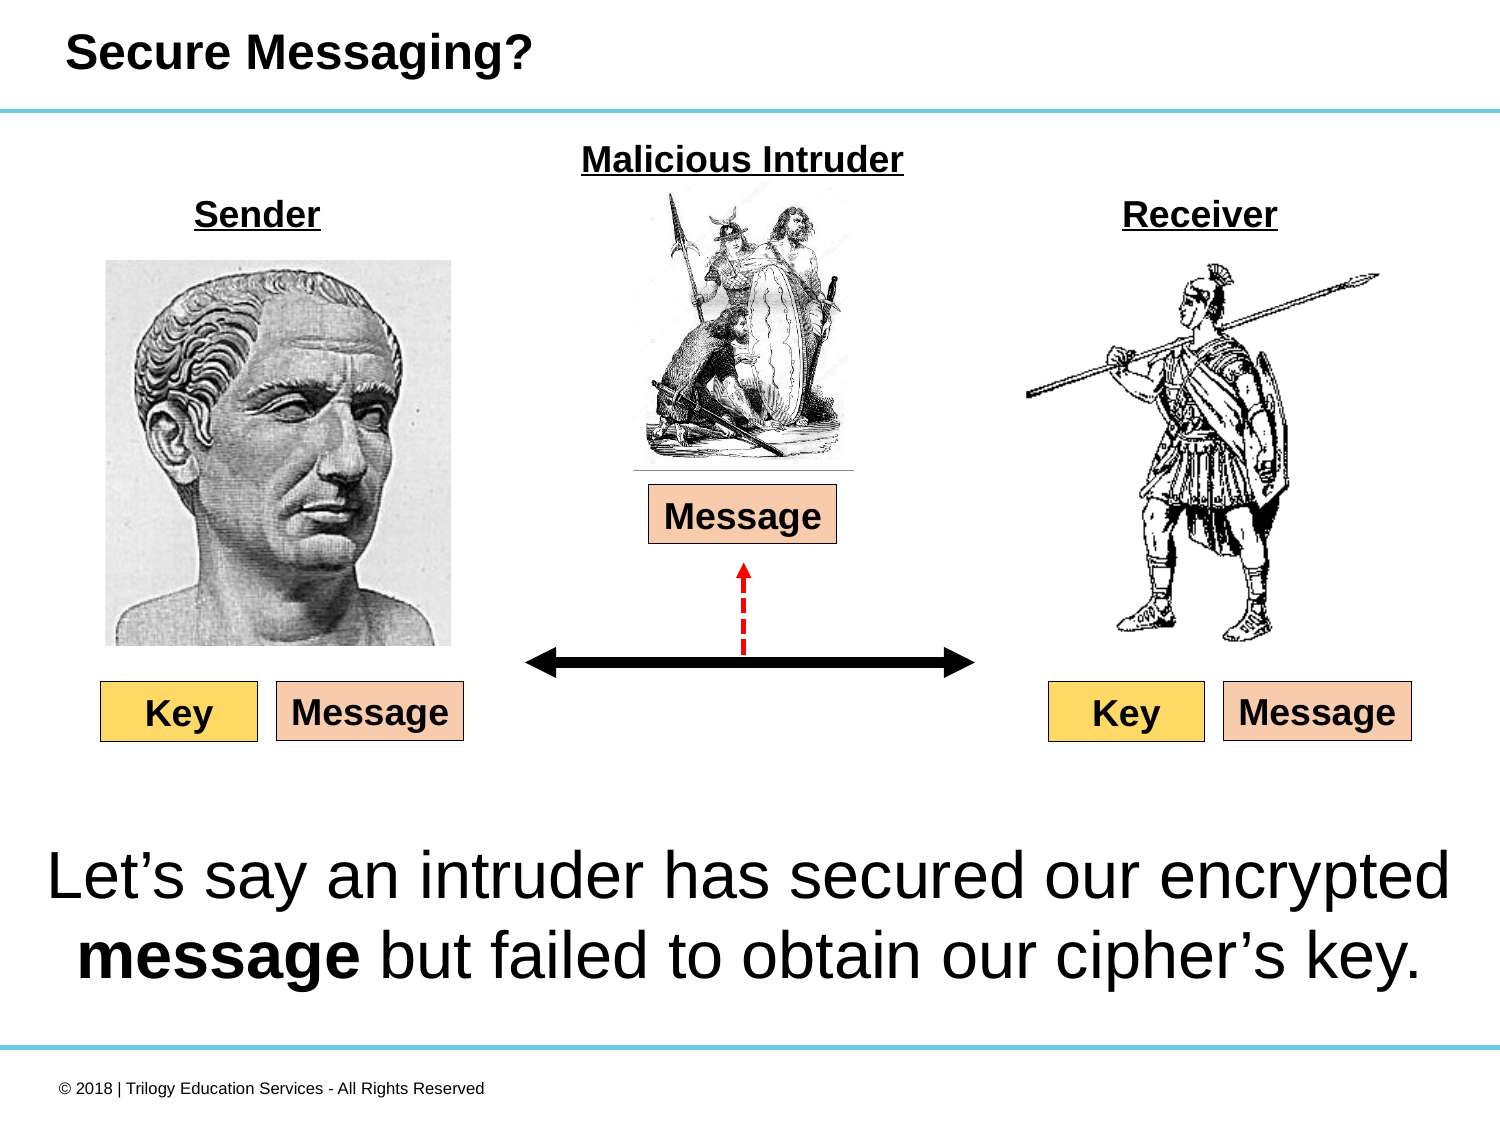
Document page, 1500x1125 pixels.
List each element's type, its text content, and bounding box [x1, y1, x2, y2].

text_box Message [1223, 681, 1412, 741]
picture [1025, 254, 1384, 646]
title Secure Messaging? [50, 0, 1488, 108]
text_box Receiver [974, 182, 1425, 243]
text_box Sender [35, 182, 480, 243]
picture [105, 260, 452, 646]
text_box Key [100, 681, 258, 742]
text_box Message [648, 484, 837, 544]
text_box Malicious Intruder [520, 127, 965, 187]
picture [633, 181, 855, 471]
text_box Key [1048, 681, 1205, 742]
text_box Let’s say an intruder has secured our encrypted message but failed to obtain our cipher’s key. [31, 824, 1469, 999]
text_box Message [276, 681, 464, 741]
